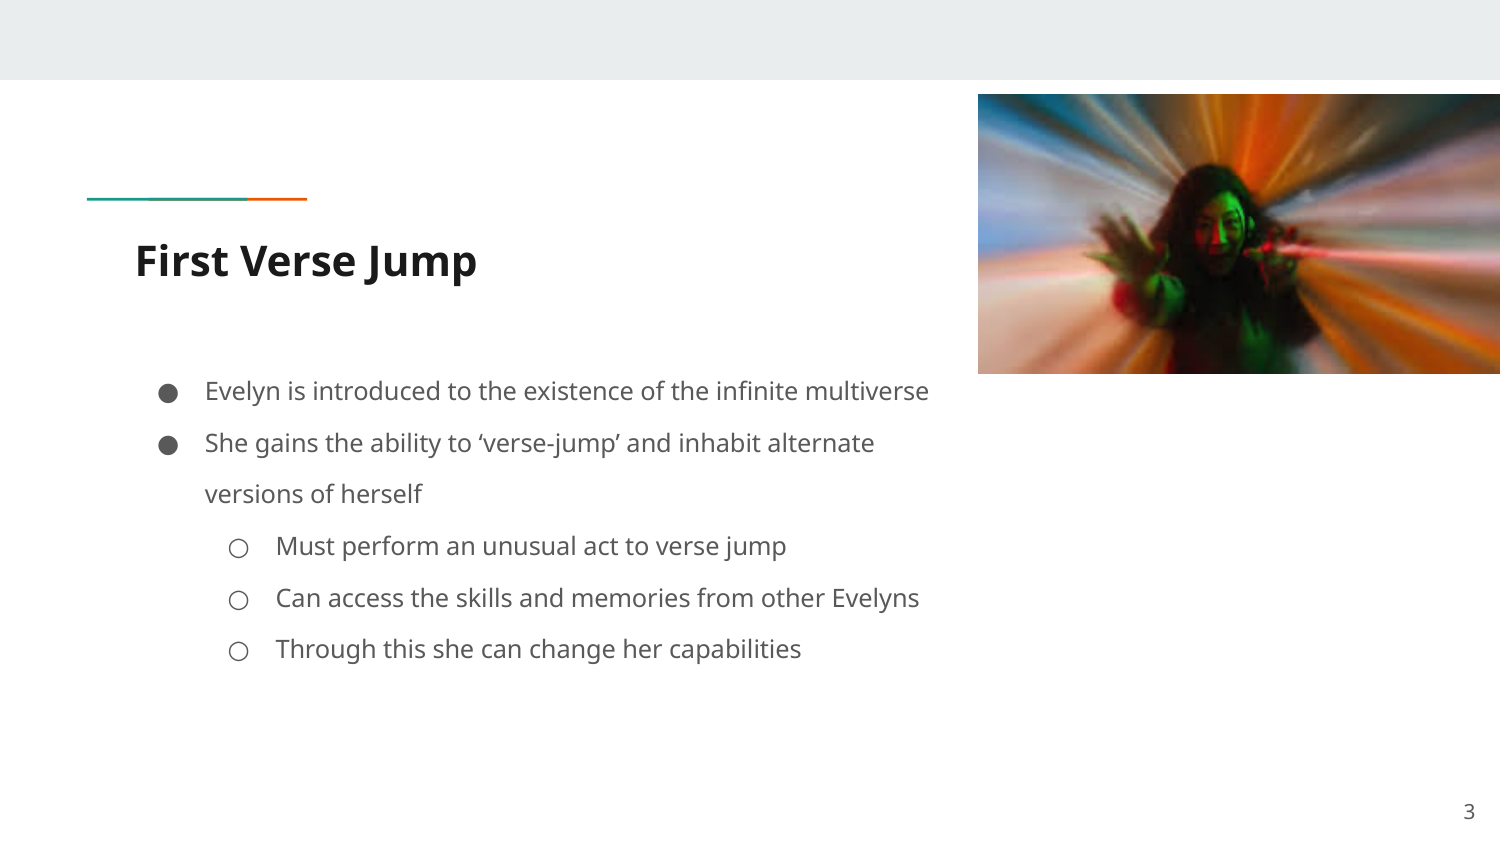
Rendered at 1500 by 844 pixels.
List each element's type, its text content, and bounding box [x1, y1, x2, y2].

title First Verse Jump [119, 216, 972, 305]
picture [977, 94, 1500, 374]
list Evelyn is introduced to the existence of the infinite multiverse She gains the ability to ‘verse-jump’ and inhabit alternate versions of herself Must perform an unusual act to verse jump Can access the skills and memories from other Evelyns Through this she can change her capabilities [119, 341, 956, 712]
slide_number ‹#› [1400, 779, 1491, 844]
